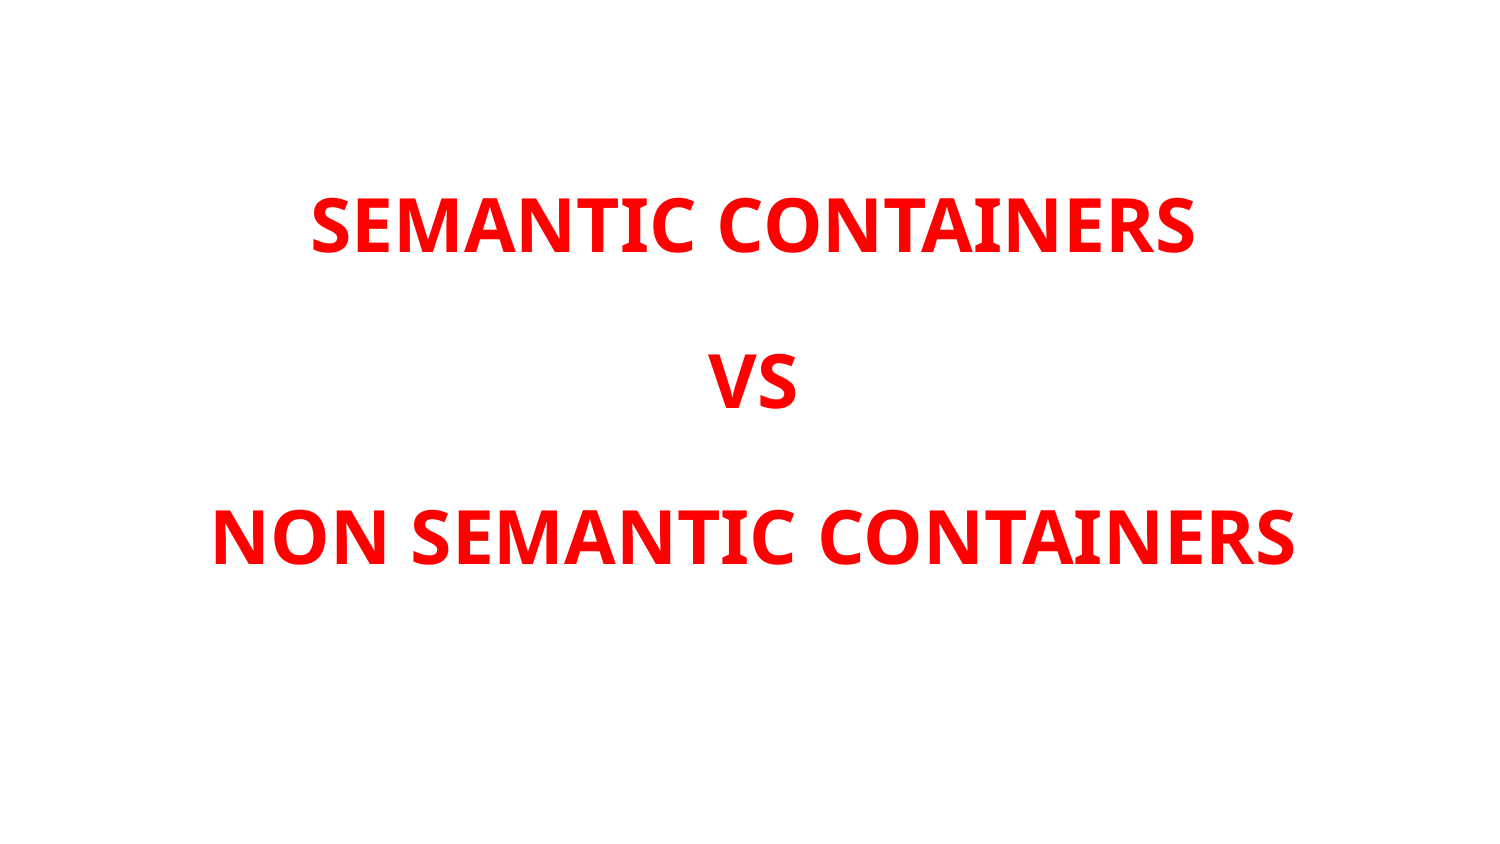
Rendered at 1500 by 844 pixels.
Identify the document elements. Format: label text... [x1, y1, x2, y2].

title SEMANTIC CONTAINERS VS NON SEMANTIC CONTAINERS [64, 117, 1463, 606]
